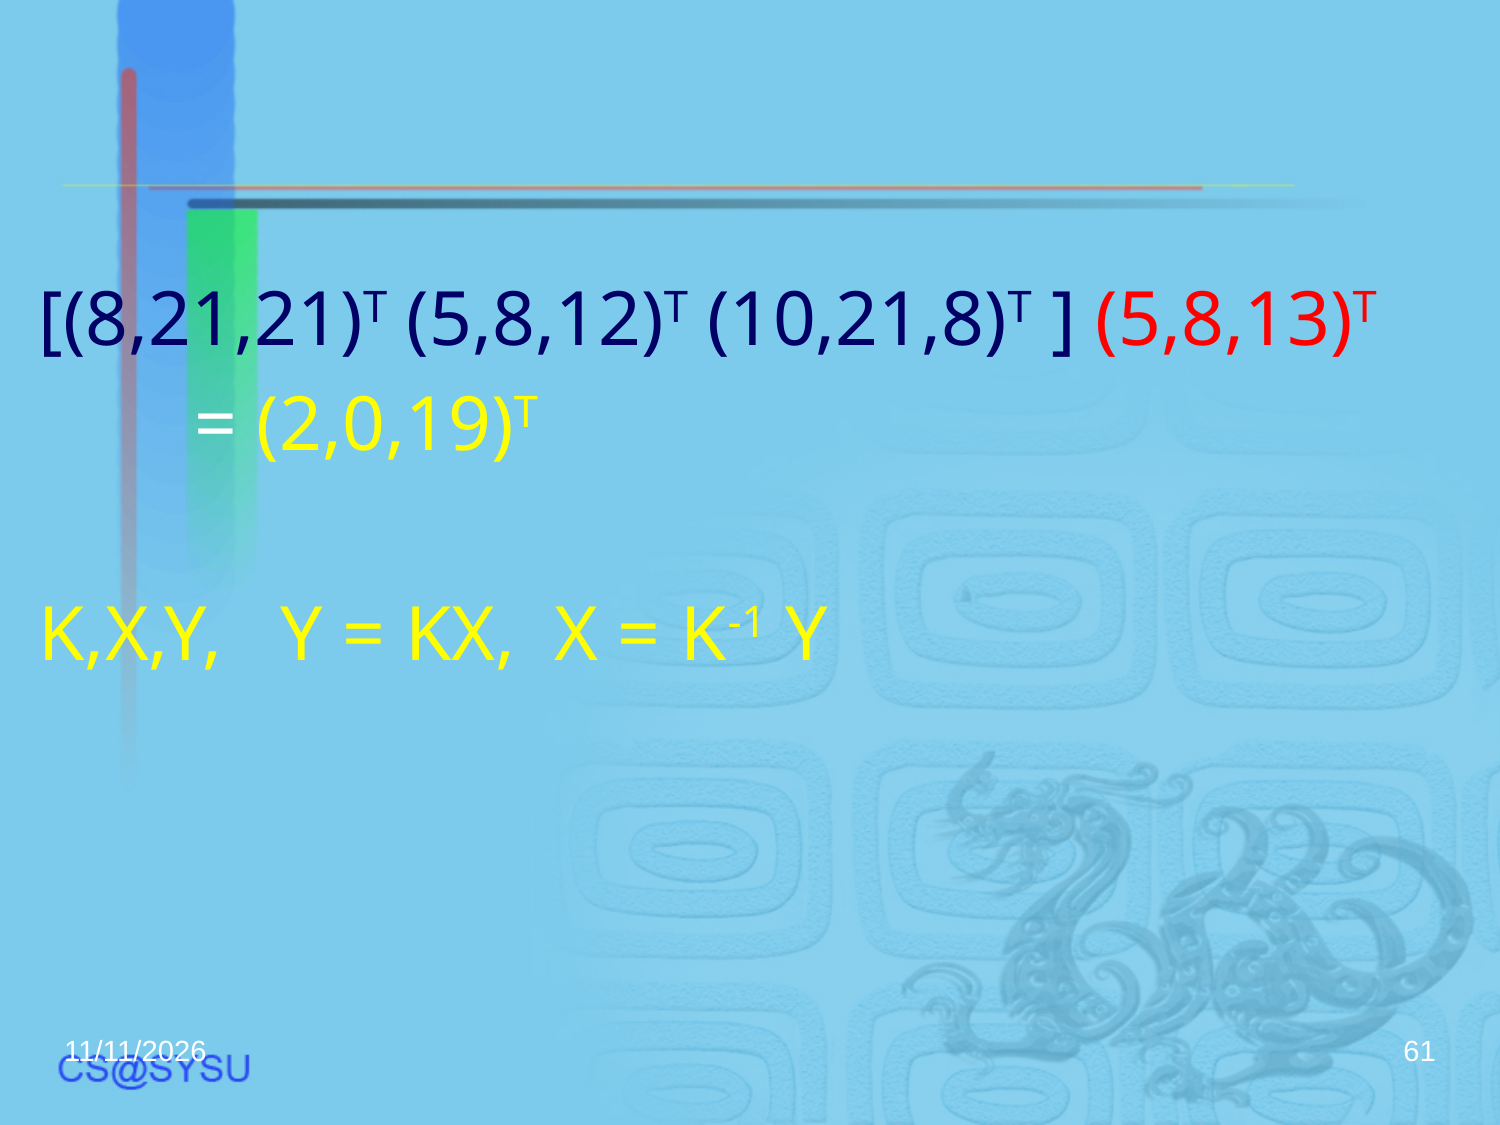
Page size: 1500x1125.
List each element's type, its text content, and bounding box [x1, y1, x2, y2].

list [(8,21,21)T (5,8,12)T (10,21,8)T ] (5,8,13)T = (2,0,19)T K,X,Y, Y = KX, X = K-1 Y [23, 262, 1500, 1001]
text_box [1074, 1024, 1451, 1103]
text_box [49, 1024, 425, 1103]
picture [0, 0, 1500, 1125]
